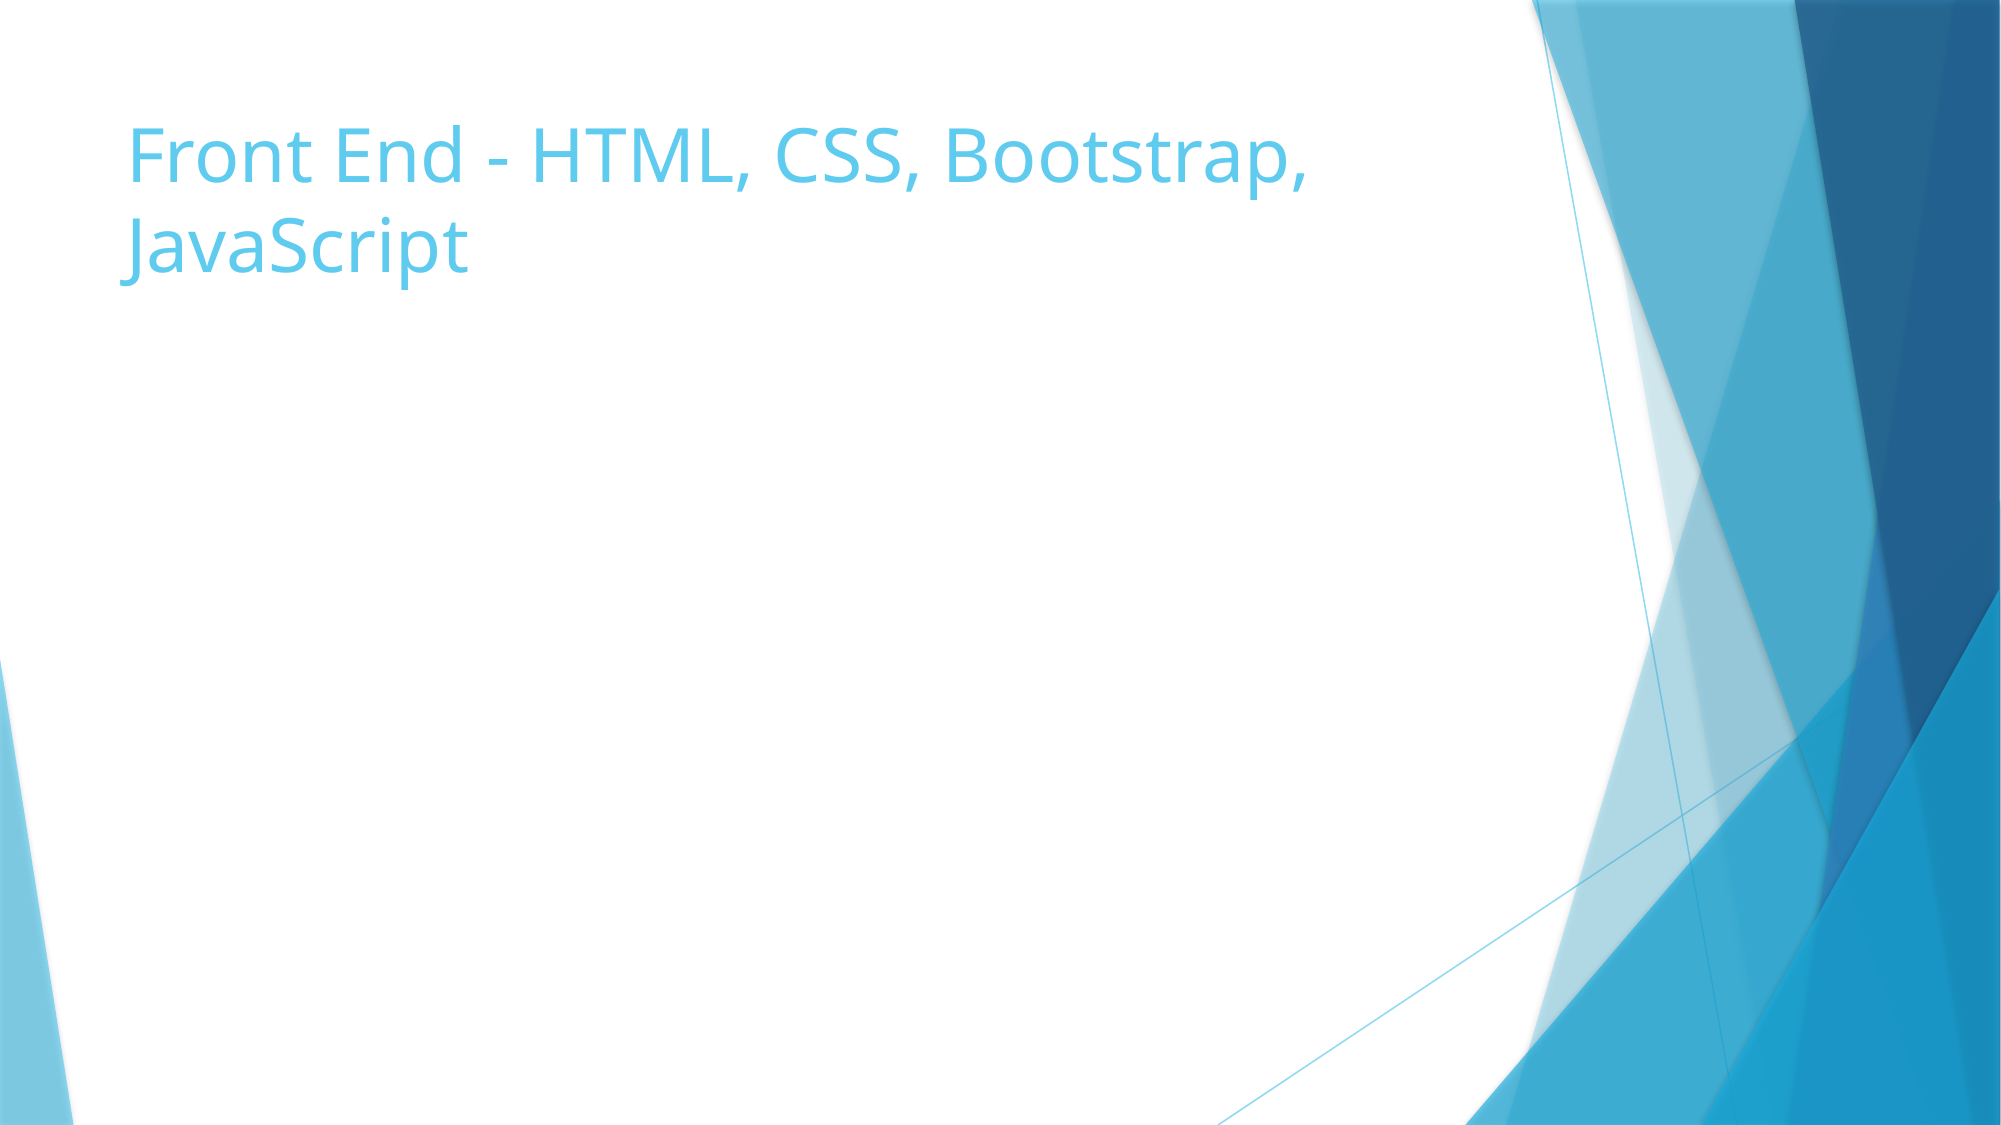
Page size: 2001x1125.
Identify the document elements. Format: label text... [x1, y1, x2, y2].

title Front End - HTML, CSS, Bootstrap, JavaScript [111, 99, 1522, 317]
